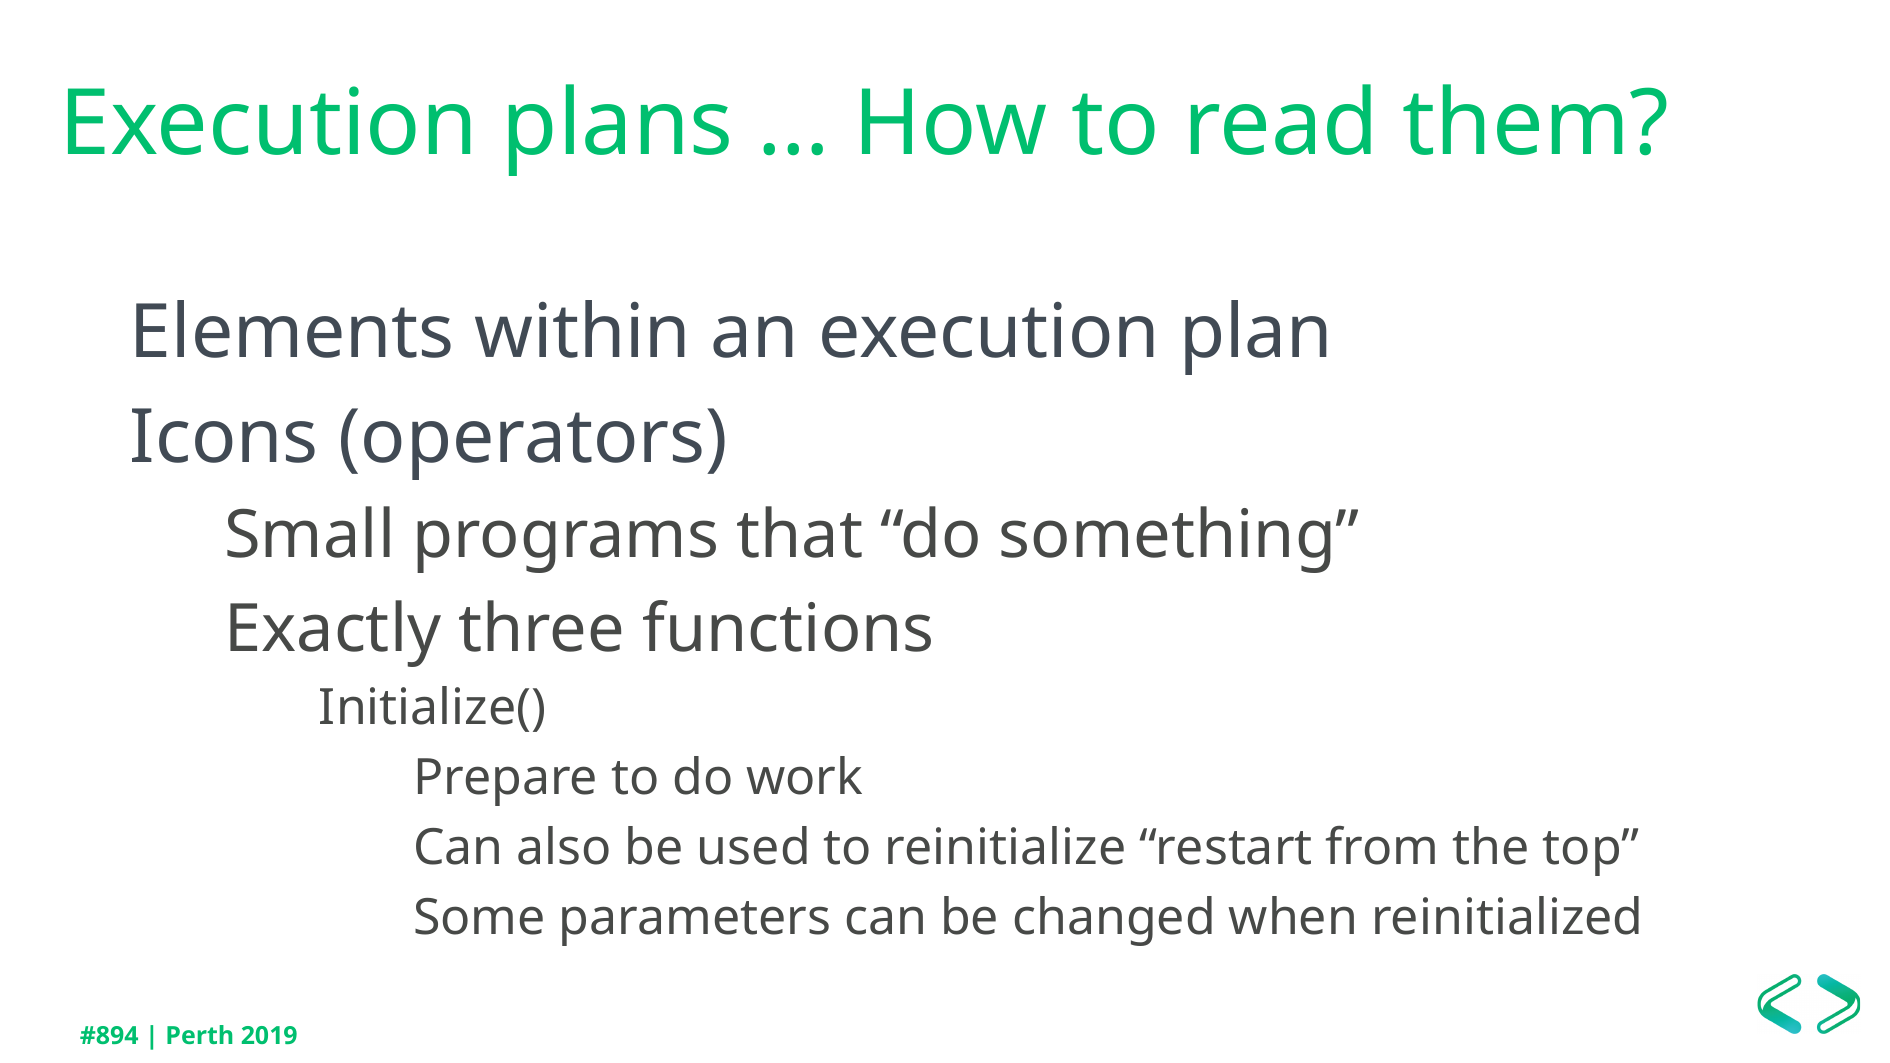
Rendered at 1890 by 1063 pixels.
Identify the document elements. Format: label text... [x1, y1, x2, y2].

title Execution plans … How to read them? [59, 59, 1831, 178]
list Elements within an execution plan Icons (operators) Small programs that “do something” Exactly three functions Initialize() Prepare to do work Can also be used to reinitialize “restart from the top” Some parameters can be changed when reinitialized [129, 282, 1760, 958]
